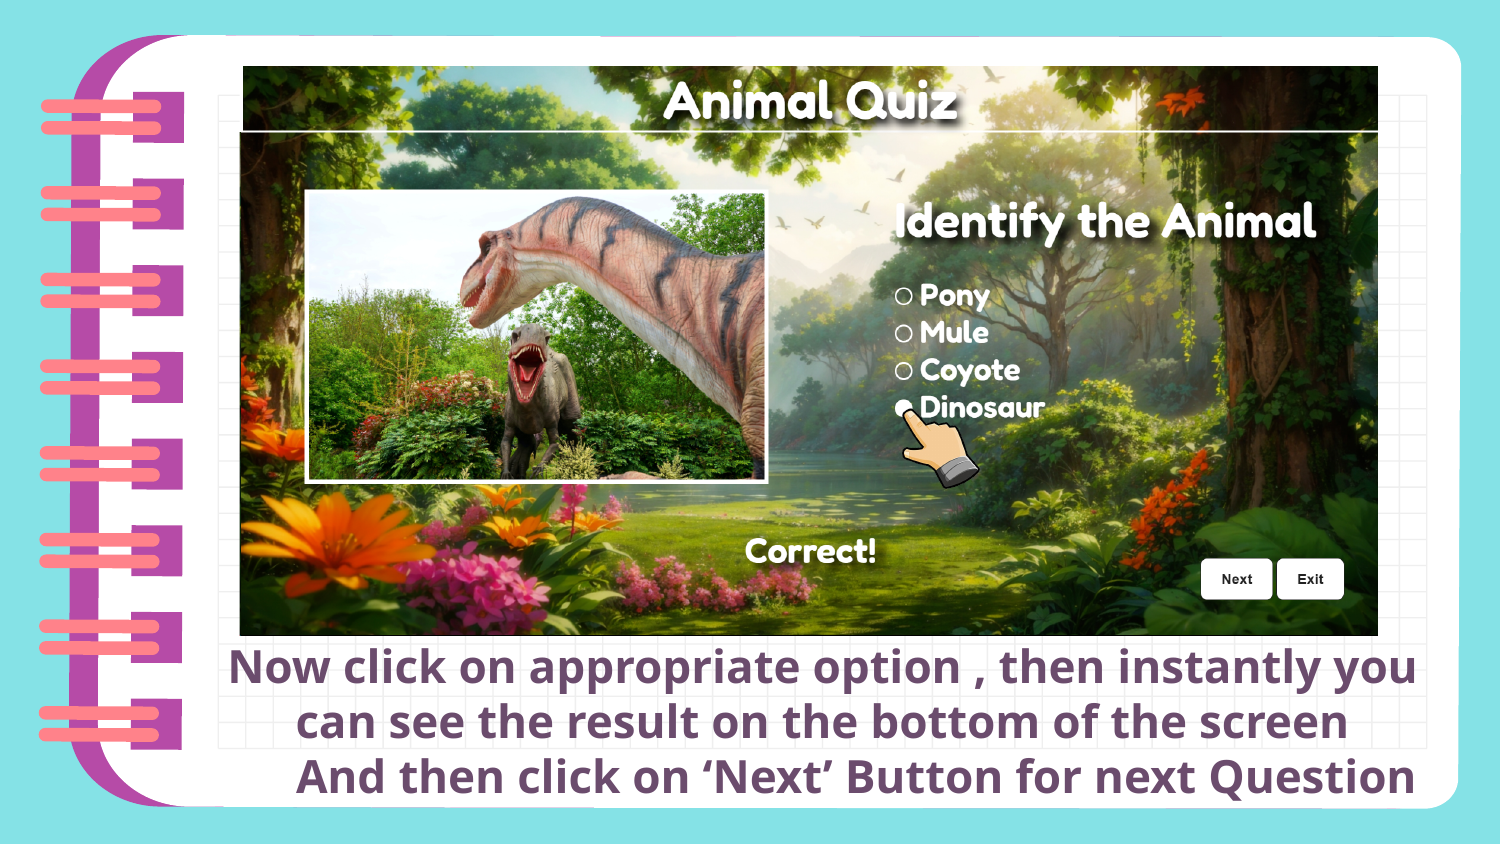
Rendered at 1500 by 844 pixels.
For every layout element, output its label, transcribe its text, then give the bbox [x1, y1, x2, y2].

text_box Now click on appropriate option , then instantly you can see the result on the bottom of the screen And then click on ‘Next’ Button for next Question [182, 622, 1463, 818]
picture [239, 64, 1378, 637]
